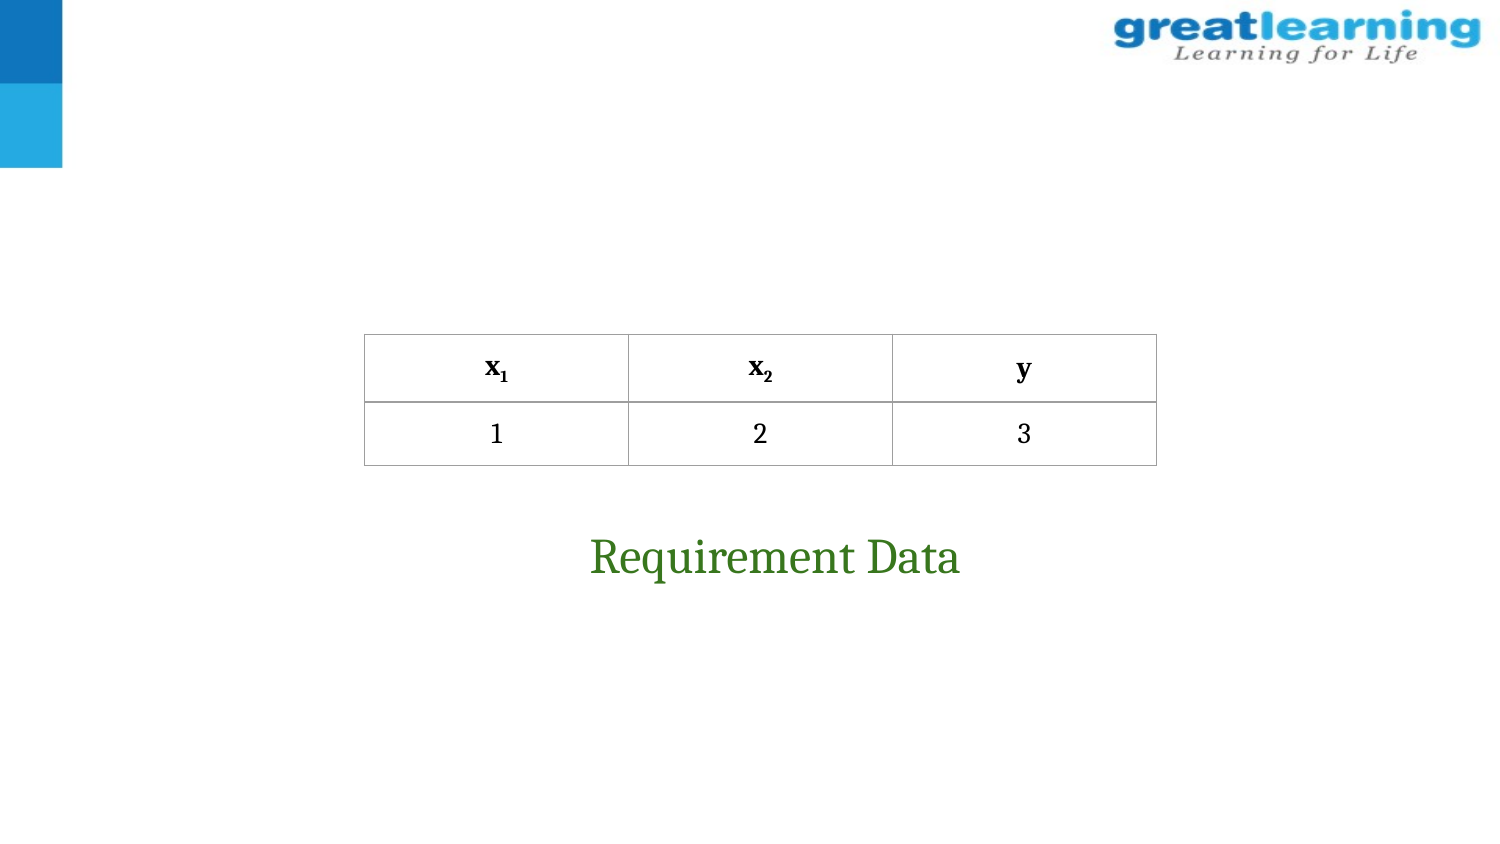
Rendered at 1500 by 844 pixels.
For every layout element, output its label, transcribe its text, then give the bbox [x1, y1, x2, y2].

picture [0, 0, 1500, 844]
table_header x1 [365, 335, 628, 401]
table_cell 3 [893, 403, 1156, 465]
table_header y [893, 335, 1156, 401]
table_header x2 [629, 335, 892, 401]
text_box Requirement Data [150, 514, 1412, 594]
table_cell 1 [365, 403, 628, 465]
table_cell 2 [629, 403, 892, 465]
